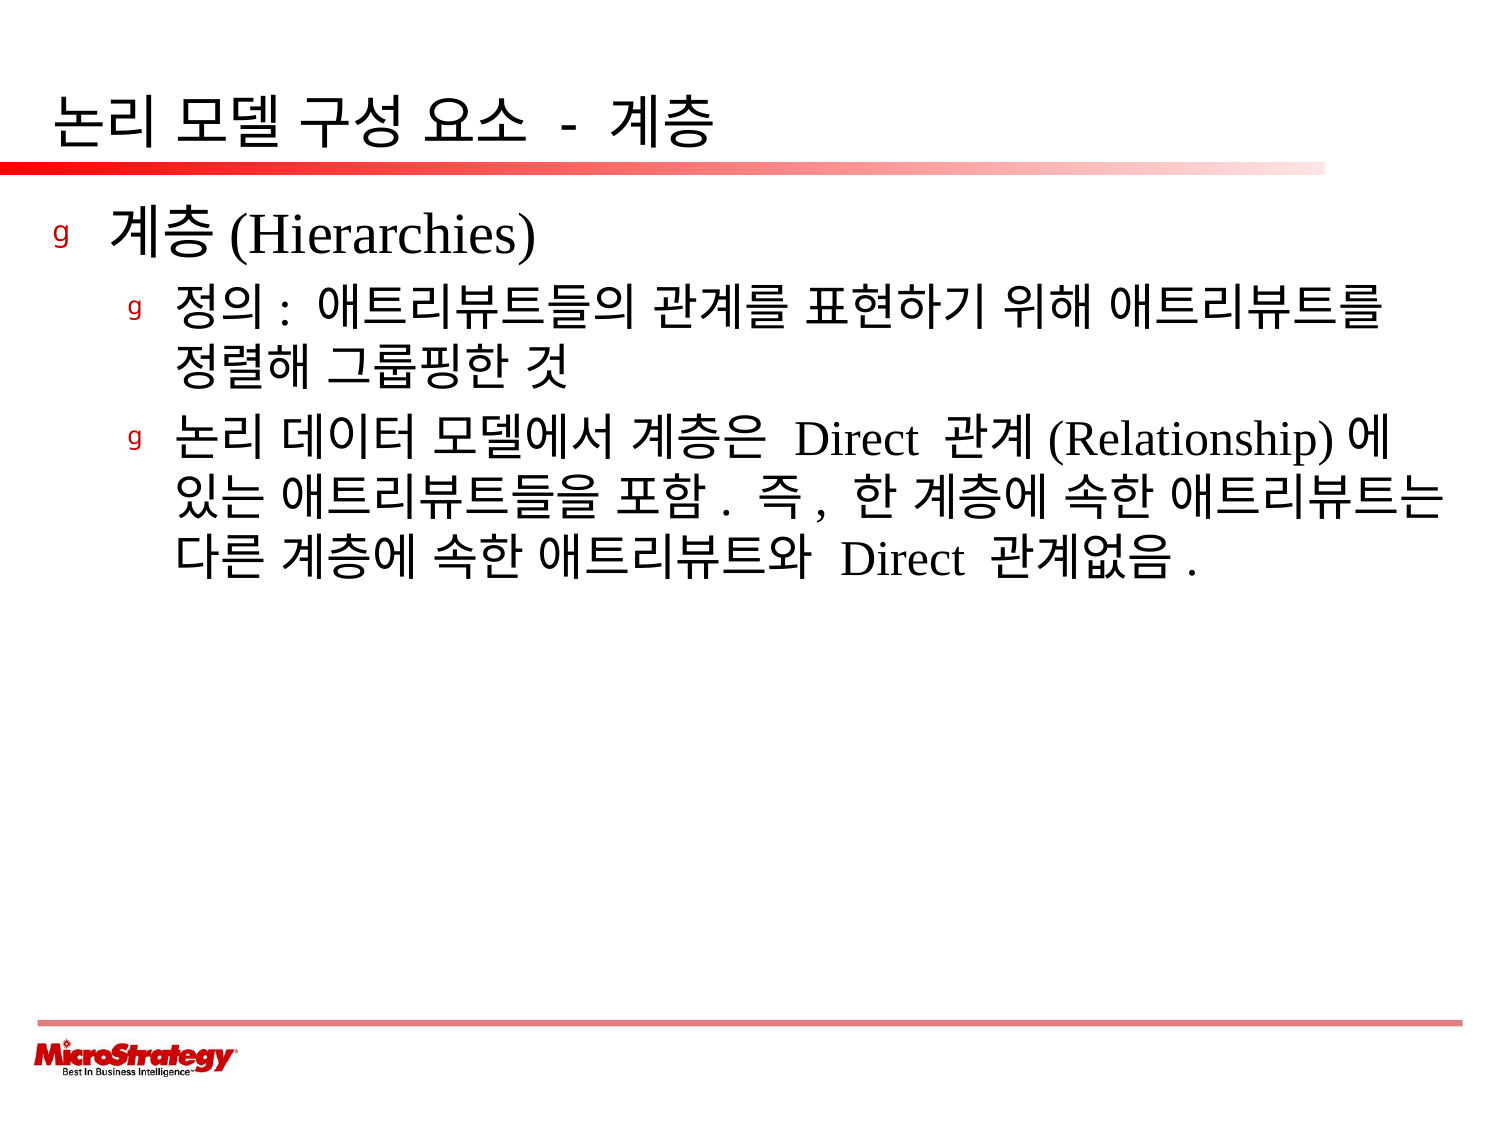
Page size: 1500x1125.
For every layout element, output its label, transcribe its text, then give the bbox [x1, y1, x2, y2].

title 논리 모델 구성 요소 - 계층 [37, 37, 1463, 163]
picture [34, 1038, 238, 1077]
text_box 계층(Hierarchies) 정의: 애트리뷰트들의 관계를 표현하기 위해 애트리뷰트를 정렬해 그룹핑한 것 논리 데이터 모델에서 계층은 Direct 관계(Relationship)에 있는 애트리뷰트들을 포함. 즉, 한 계층에 속한 애트리뷰트는 다른 계층에 속한 애트리뷰트와 Direct 관계없음. [37, 188, 1463, 1013]
